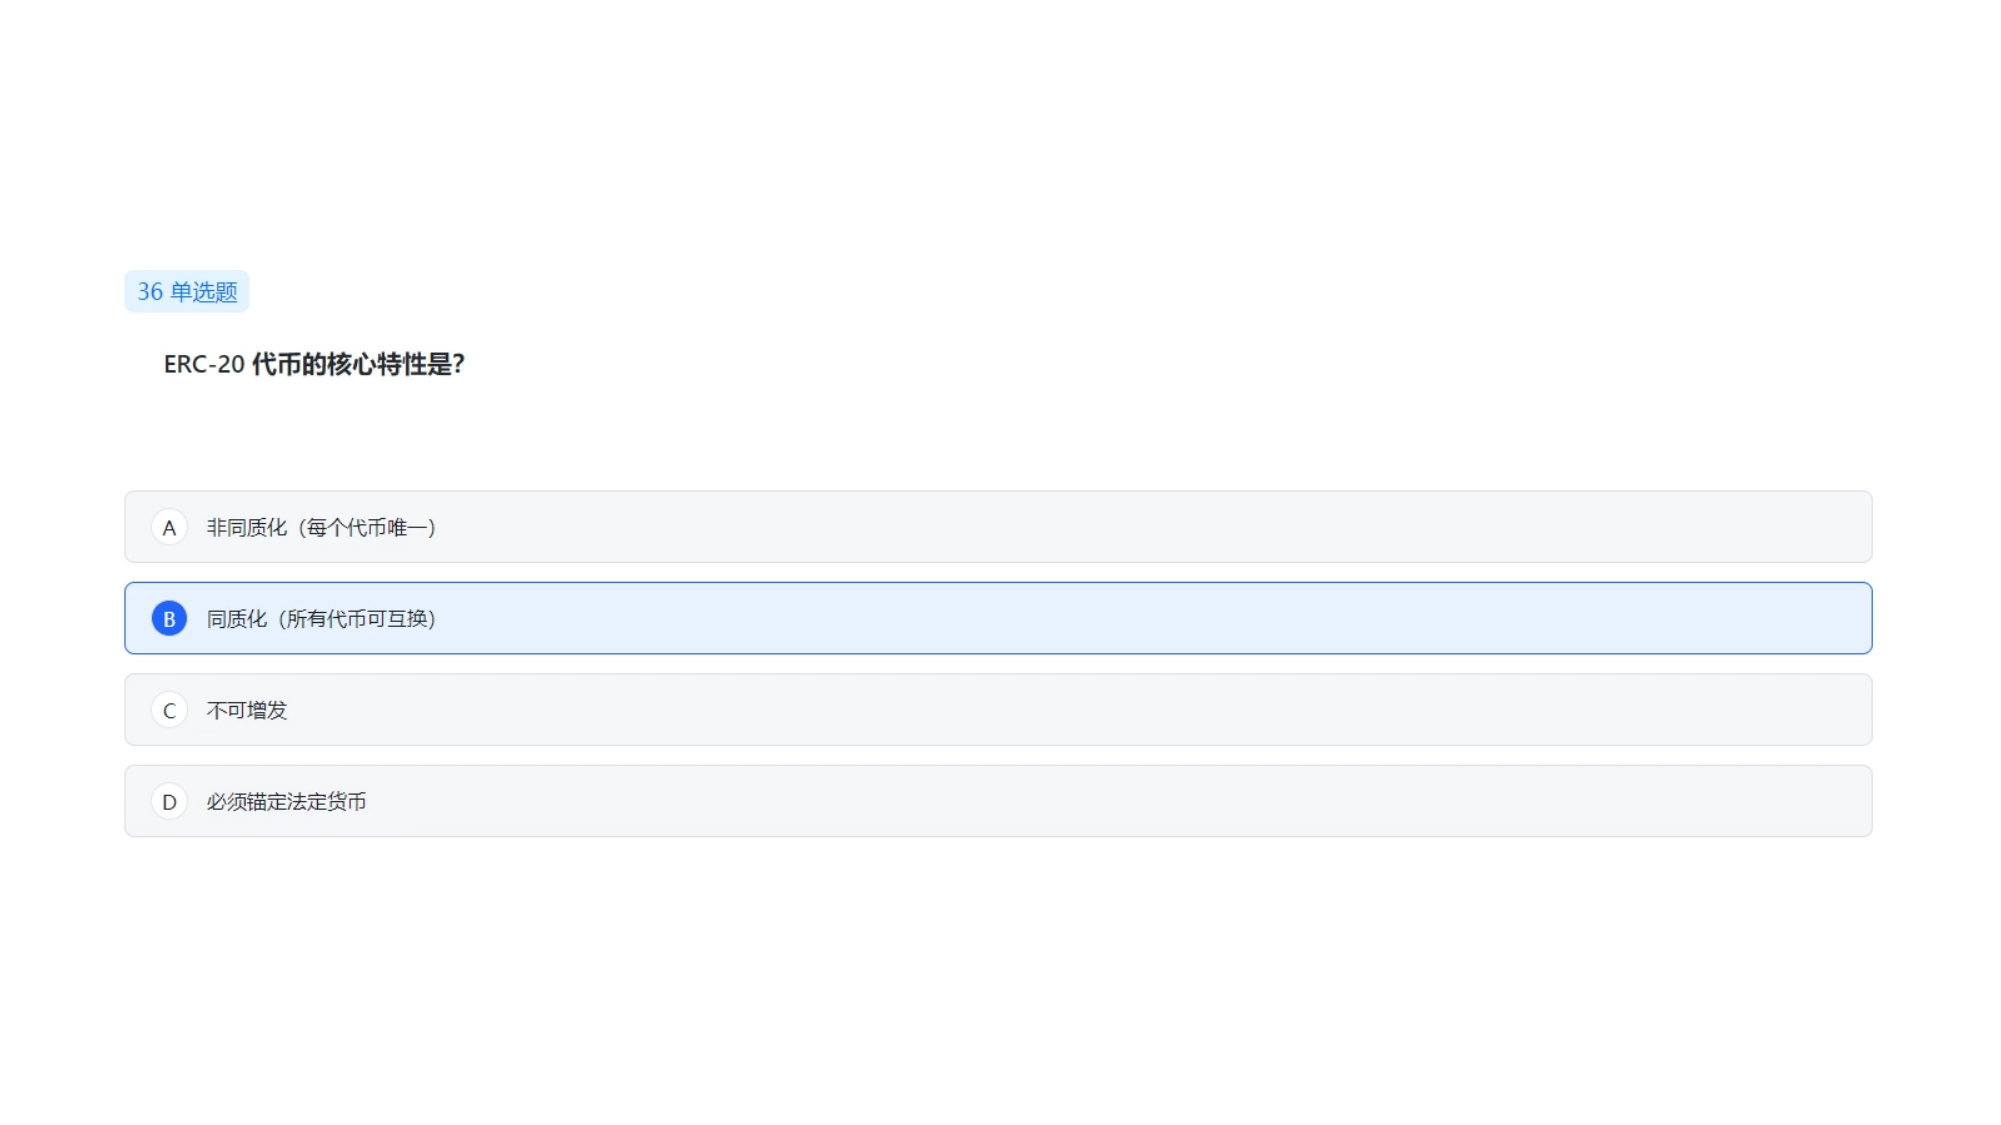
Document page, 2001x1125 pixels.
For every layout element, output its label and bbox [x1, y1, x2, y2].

picture [117, 270, 1883, 855]
